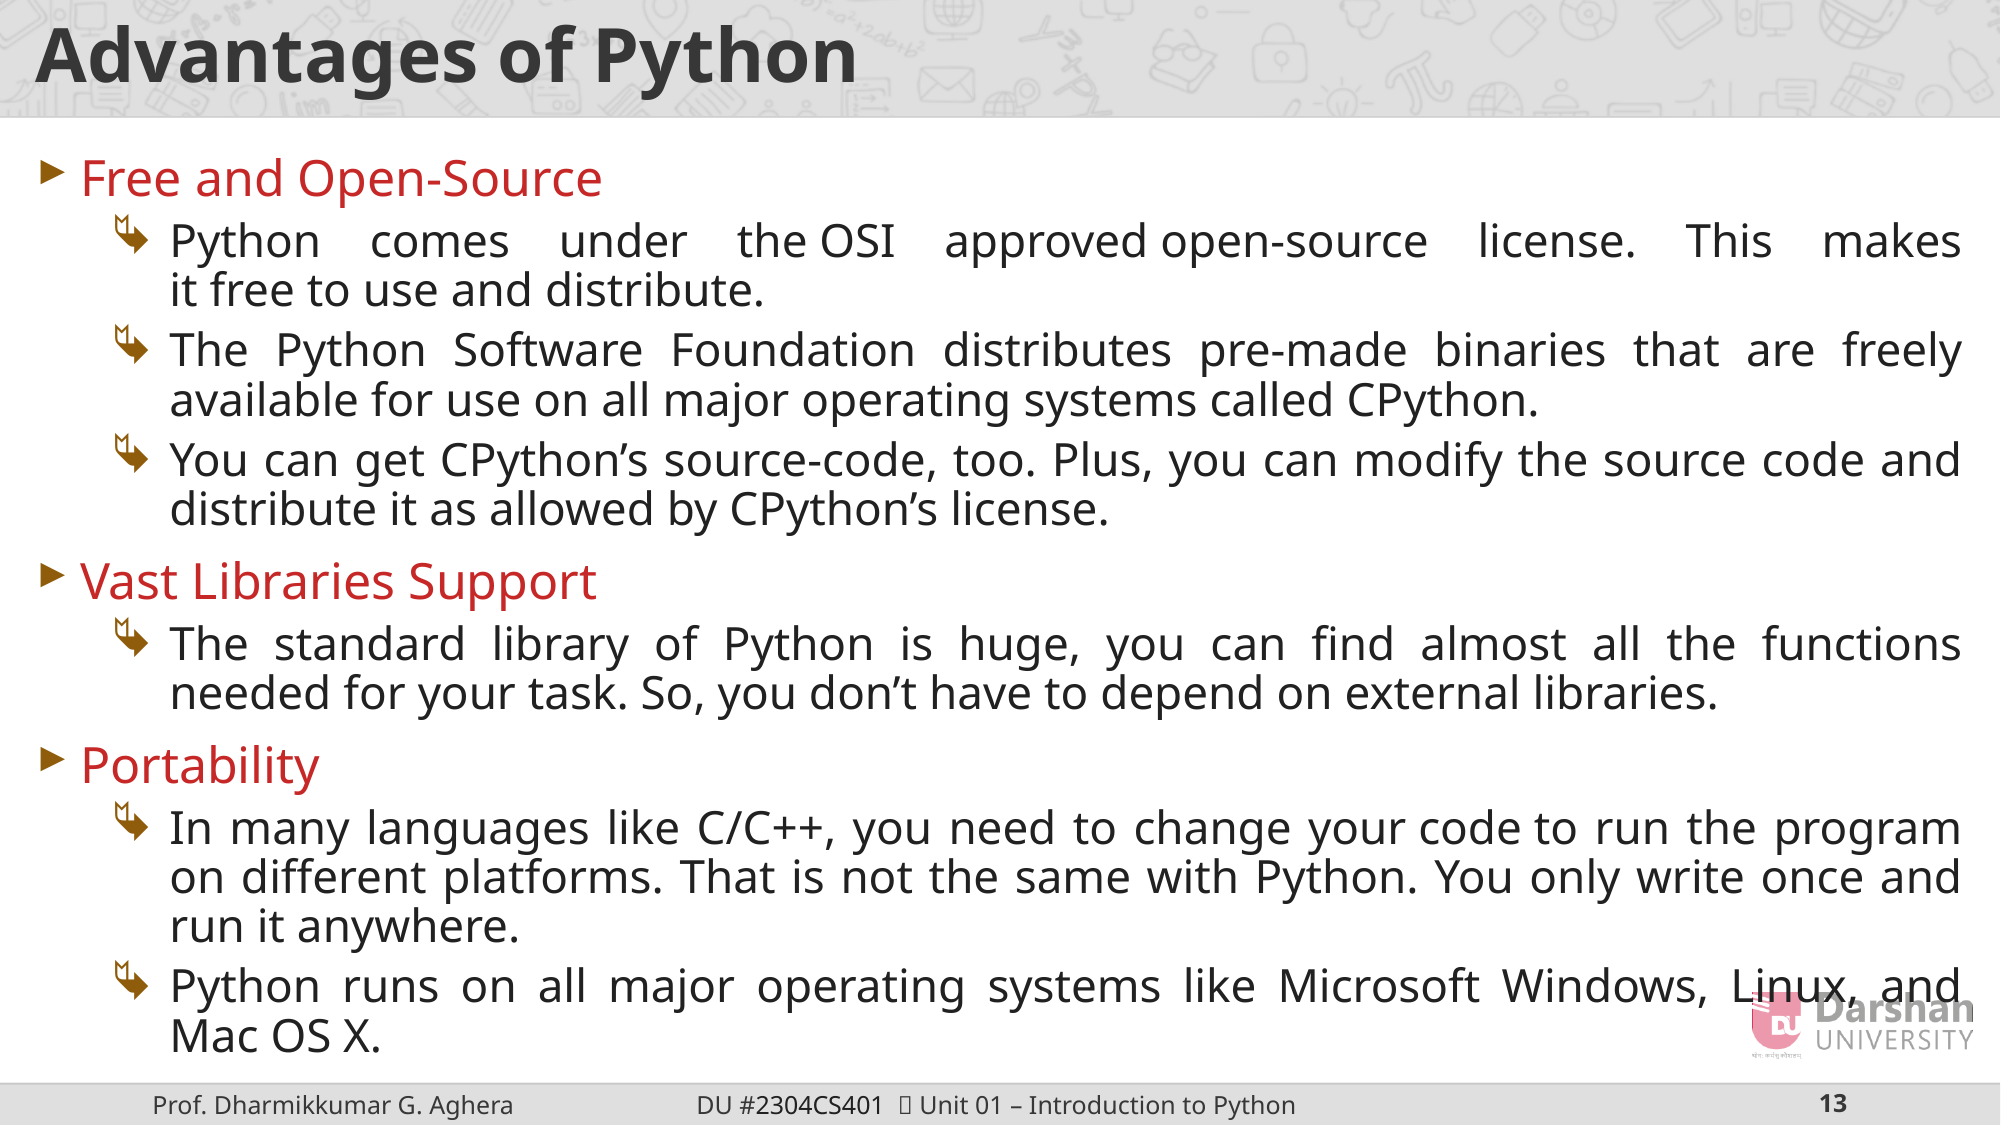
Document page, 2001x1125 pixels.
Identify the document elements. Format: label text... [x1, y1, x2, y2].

list Free and Open-Source Python comes under the OSI approved open-source license. This makes it free to use and distribute. The Python Software Foundation distributes pre-made binaries that are freely available for use on all major operating systems called CPython. You can get CPython’s source-code, too. Plus, you can modify the source code and distribute it as allowed by CPython’s license. Vast Libraries Support The standard library of Python is huge, you can find almost all the functions needed for your task. So, you don’t have to depend on external libraries. Portability In many languages like C/C++, you need to change your code to run the program on different platforms. That is not the same with Python. You only write once and run it anywhere. Python runs on all major operating systems like Microsoft Windows, Linux, and Mac OS X. [21, 146, 1979, 1064]
title Advantages of Python [0, 0, 2000, 117]
